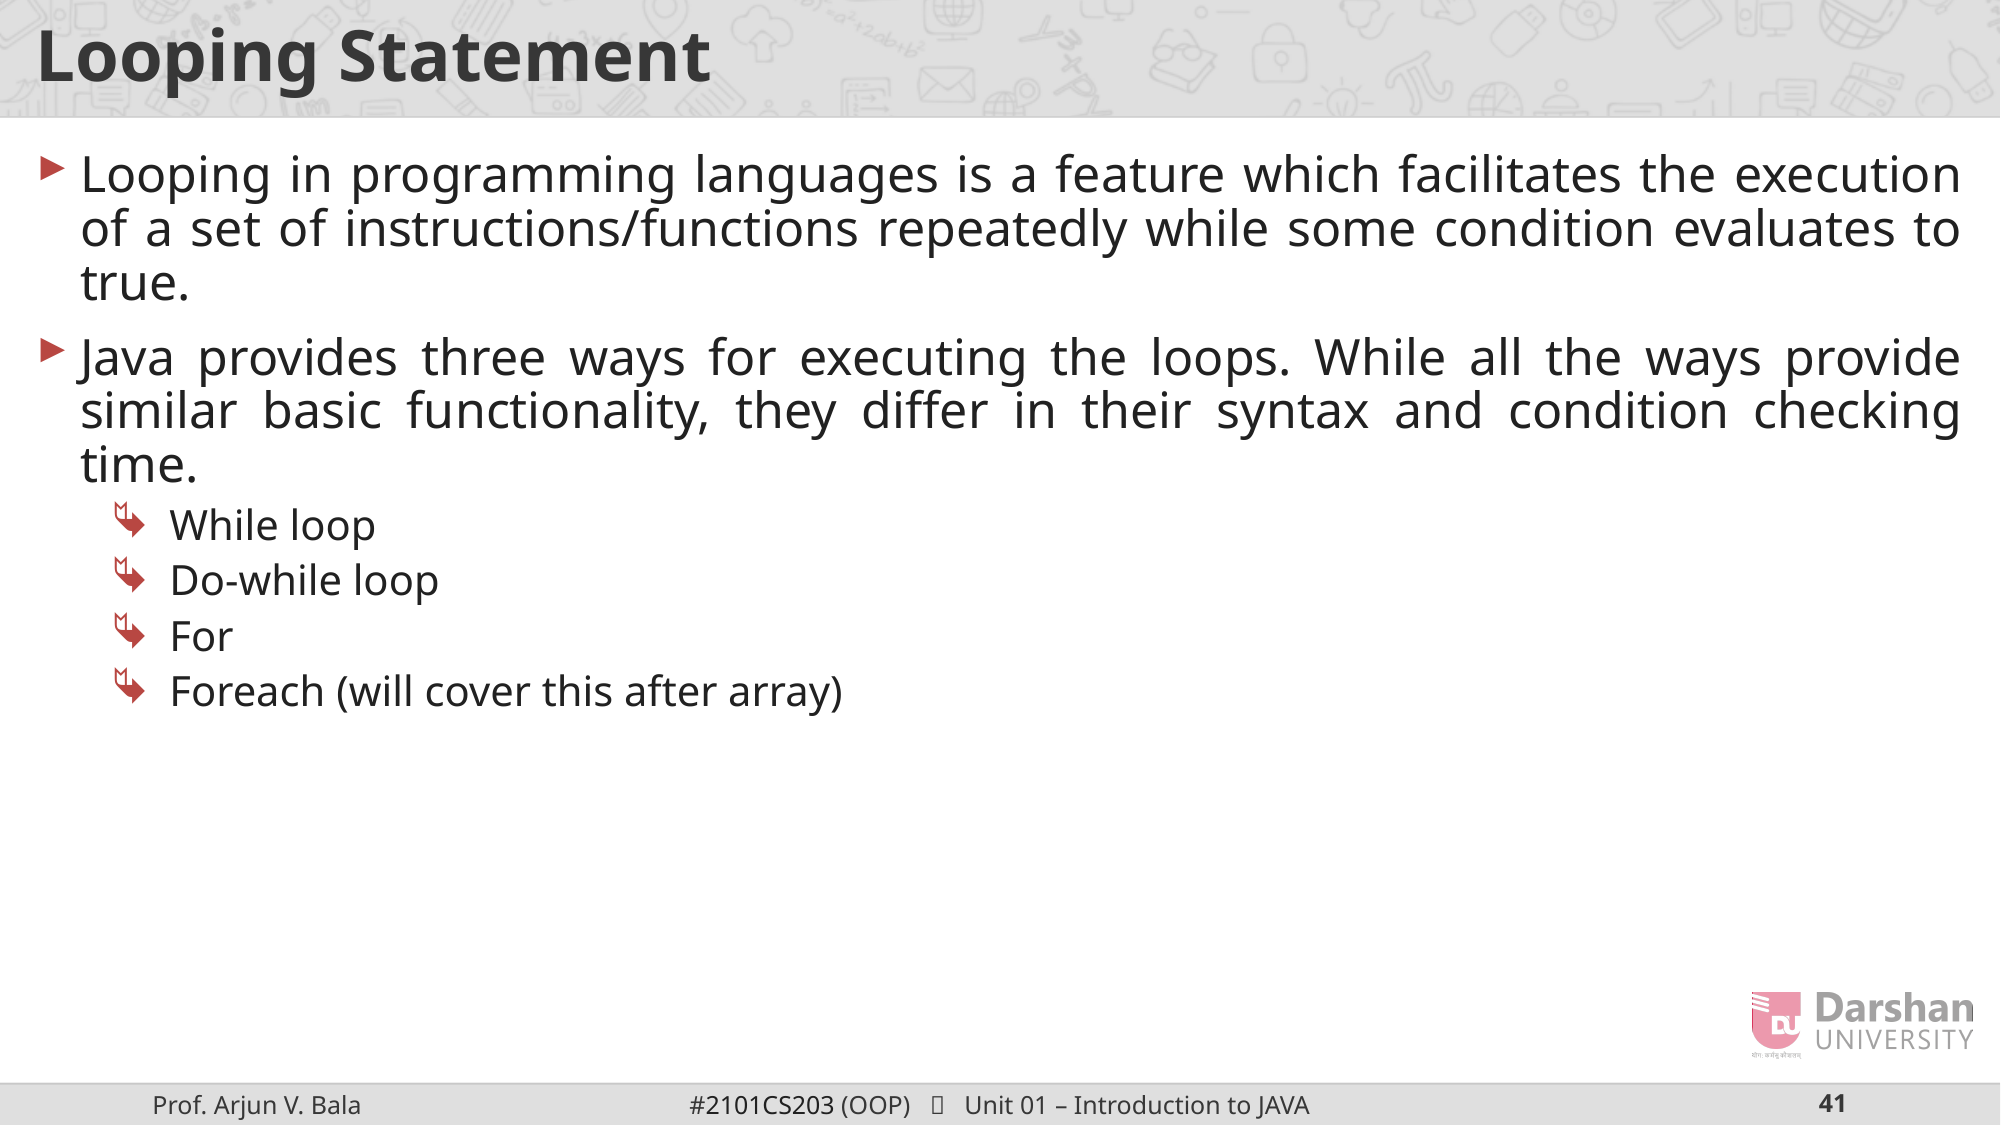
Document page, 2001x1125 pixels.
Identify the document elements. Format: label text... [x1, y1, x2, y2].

list Looping in programming languages is a feature which facilitates the execution of a set of instructions/functions repeatedly while some condition evaluates to true. Java provides three ways for executing the loops. While all the ways provide similar basic functionality, they differ in their syntax and condition checking time. While loop Do-while loop For Foreach (will cover this after array) [21, 141, 1979, 1059]
title Looping Statement [0, 0, 2000, 117]
